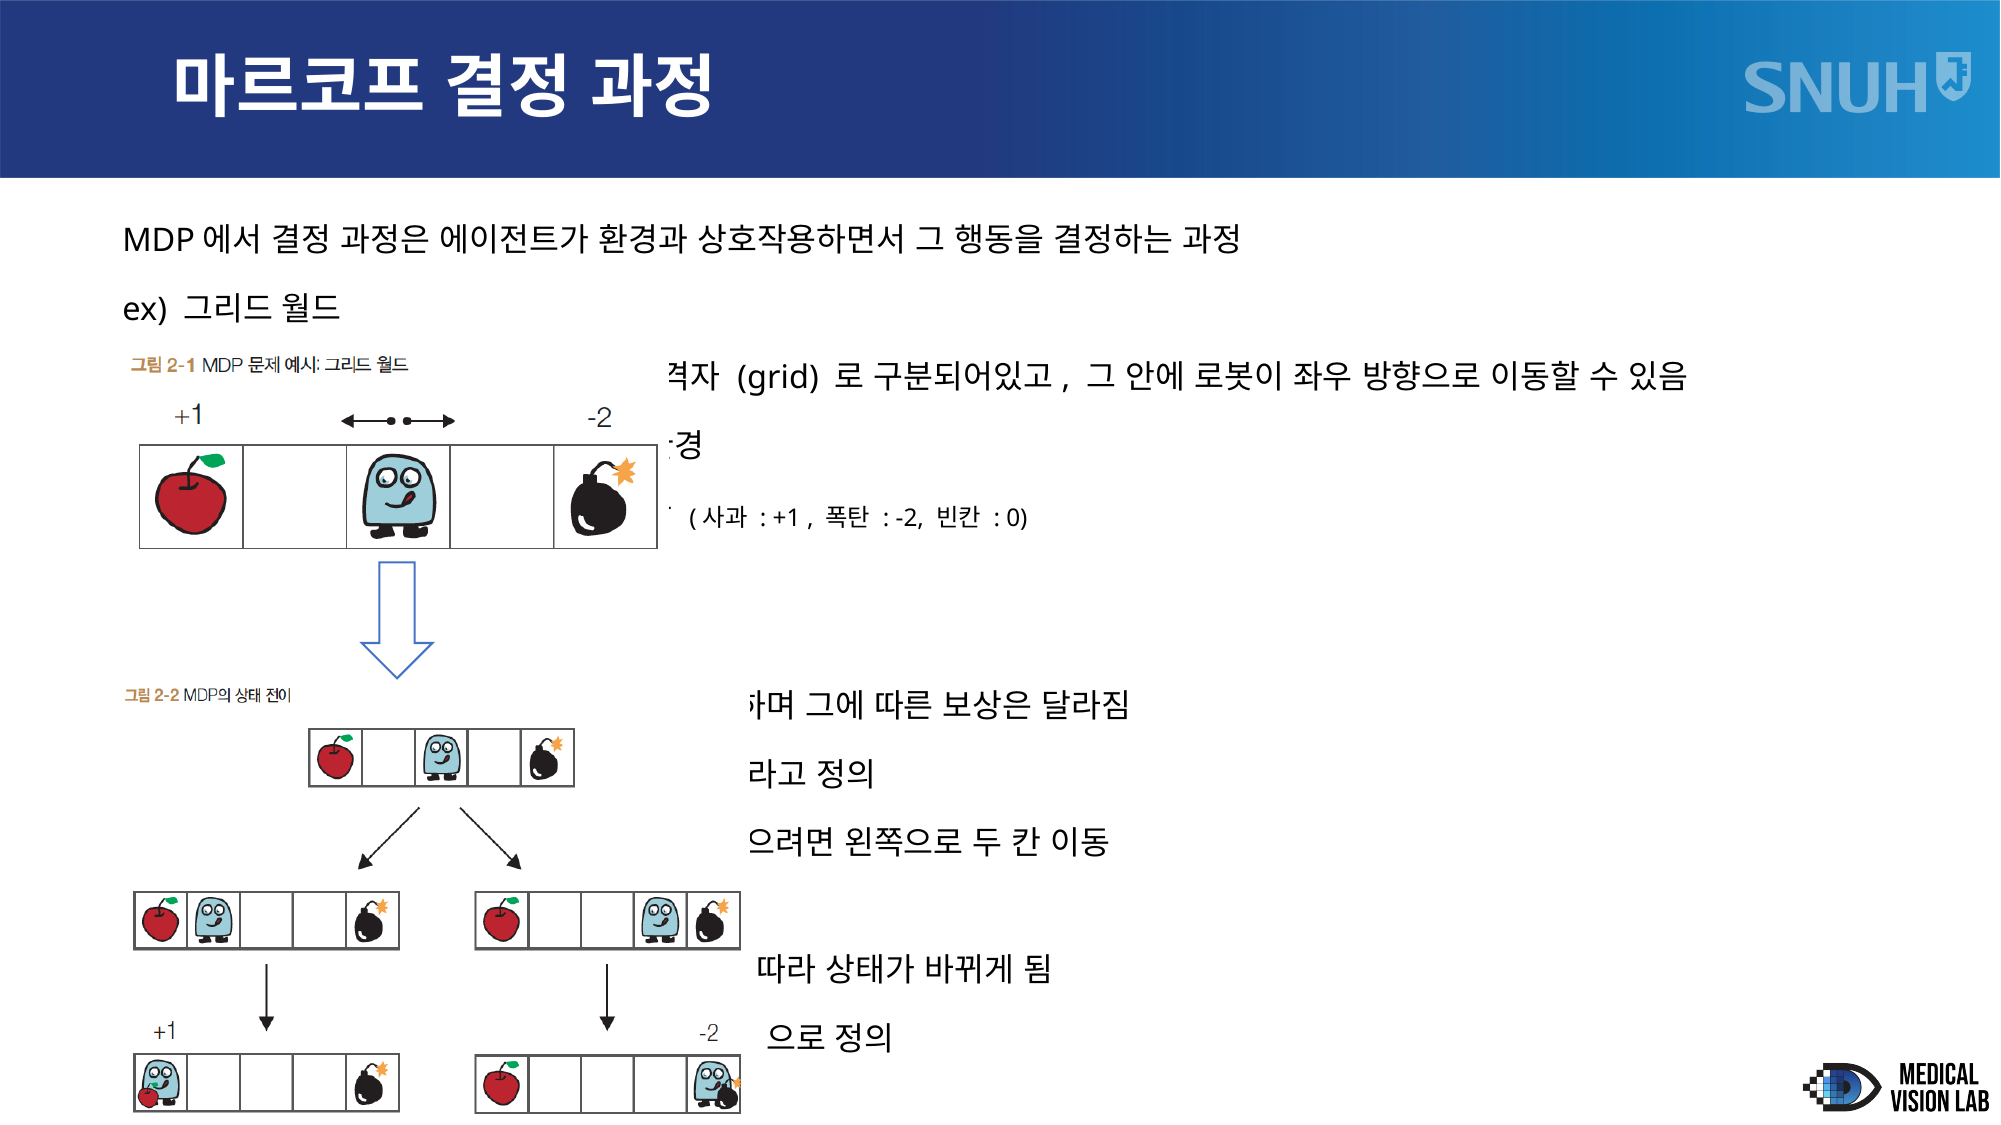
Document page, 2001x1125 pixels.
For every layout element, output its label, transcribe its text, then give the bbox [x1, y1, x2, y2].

title 마르코프 결정 과정 [157, 19, 1710, 160]
picture [118, 345, 669, 563]
picture [0, 0, 2000, 1125]
text_box MDP에서 결정 과정은 에이전트가 환경과 상호작용하면서 그 행동을 결정하는 과정 ex) 그리드 월드 세상이 격자 (grid) 로 구분되어있고, 그 안에 로봇이 좌우 방향으로 이동할 수 있음 즉, 로봇은 에이전트이고 그 주변은 환경 사과와 폭탄은 로봇에게 주어지는 보상 (사과 : +1 , 폭탄 : -2, 빈칸 : 0) 에이전트는 어느 방향이건 자유롭게 이동 가능하며 그에 따른 보상은 달라짐 이러한 상황들을 강화학습에서는 상태(state) 라고 정의 현재 상황에서 에이전트가 가장 큰 보상값을 얻으려면 왼쪽으로 두 칸 이동 해야 함  특정 시간에 에이전트가 행동을 하고, 그에 따라 상태가 바뀌게 됨 이 때의 시간 단위를 타임 스텝 (time step) 으로 정의 [33, 191, 2000, 1106]
text_box [359, 563, 435, 677]
